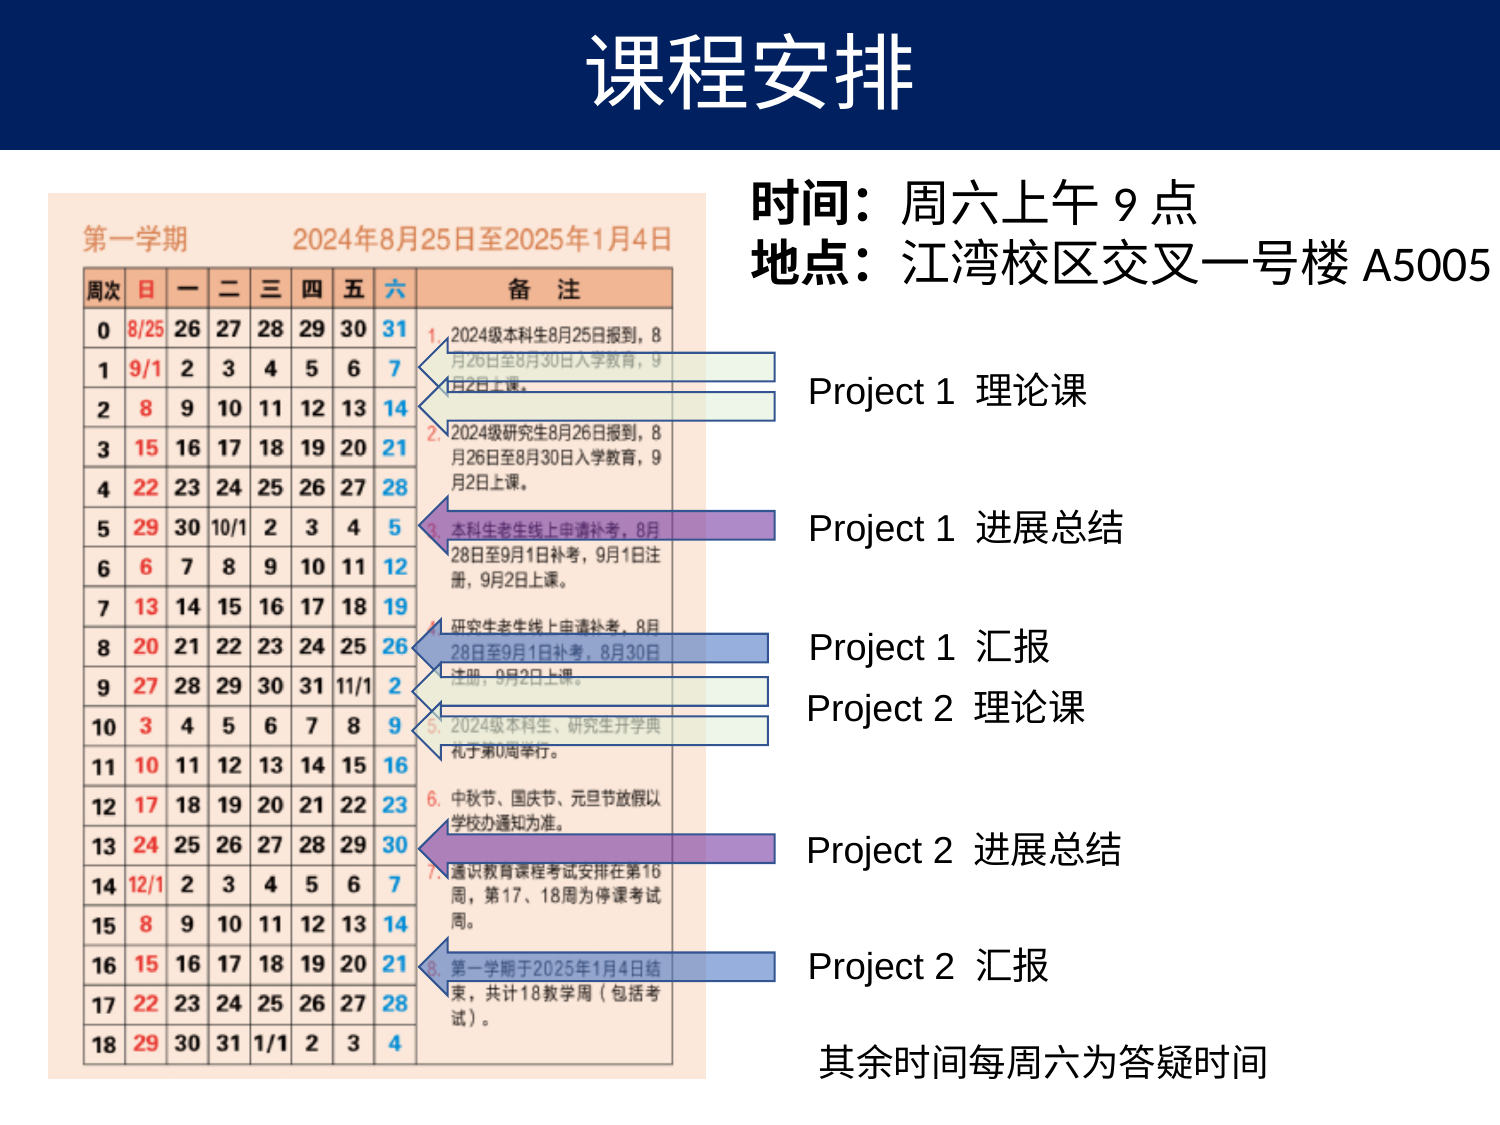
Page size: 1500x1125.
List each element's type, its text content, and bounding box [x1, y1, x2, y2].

text_box [706, 833, 776, 865]
picture [47, 193, 706, 1080]
text_box Project 2 理论课 [791, 676, 1101, 737]
text_box Project 2 进展总结 [791, 818, 1139, 879]
text_box [706, 676, 769, 707]
text_box [706, 351, 776, 383]
text_box [706, 951, 776, 983]
text_box 课程安排 [568, 13, 932, 128]
text_box Project 1 进展总结 [793, 496, 1141, 557]
text_box Project 1 理论课 [793, 359, 1103, 419]
text_box [706, 509, 776, 541]
text_box 其余时间每周六为答疑时间 [803, 1031, 1284, 1092]
text_box 时间：周六上午9点 地点：江湾校区交叉一号楼A5005 [735, 163, 1500, 344]
text_box Project 1 汇报 [793, 616, 1500, 676]
text_box Project 2 汇报 [792, 934, 1065, 995]
text_box [706, 391, 776, 422]
text_box [706, 715, 769, 747]
text_box [706, 632, 769, 664]
